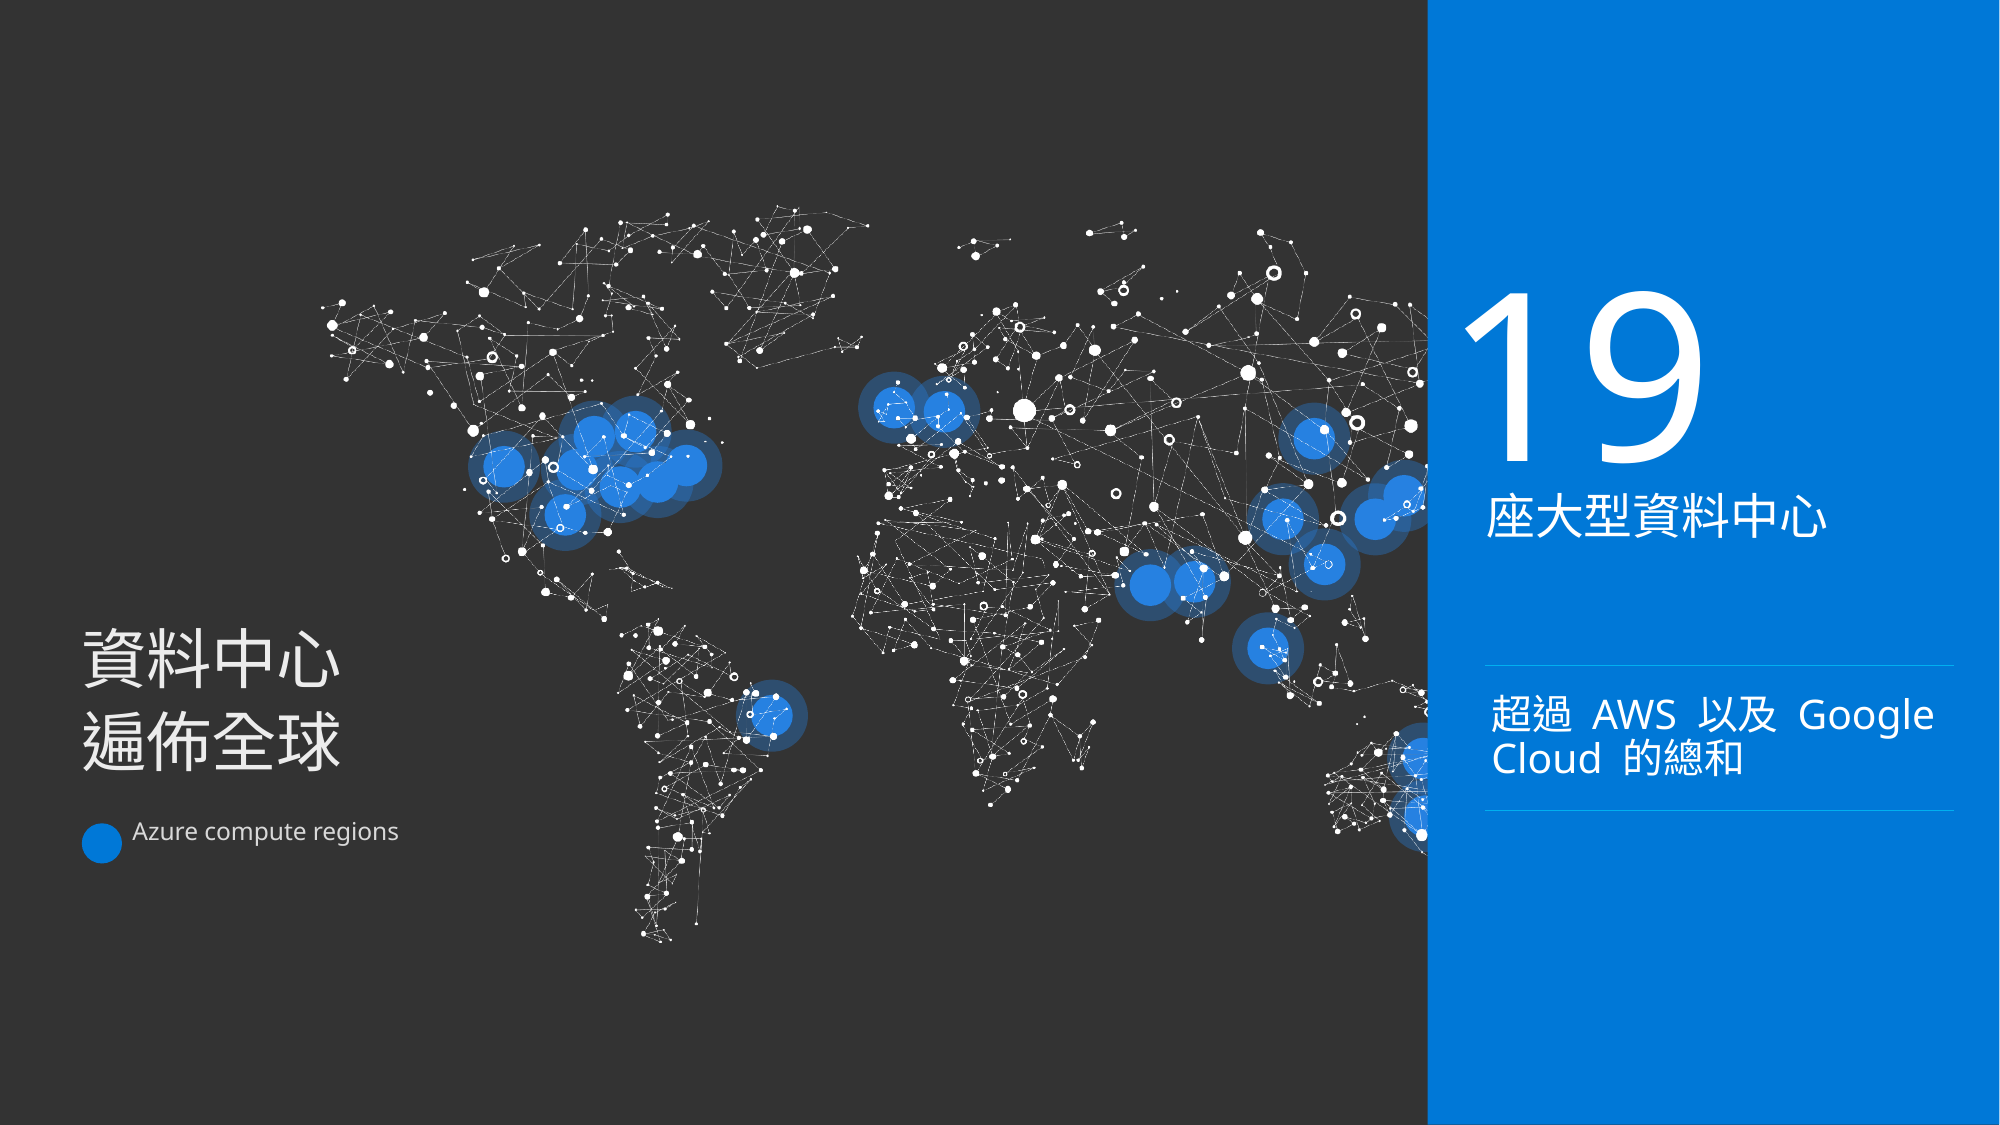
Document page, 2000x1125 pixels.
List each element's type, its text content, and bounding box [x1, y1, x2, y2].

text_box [321, 205, 1427, 943]
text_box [81, 806, 423, 881]
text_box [1427, 0, 2000, 1125]
text_box 資料中心 遍佈全球 [35, 581, 321, 827]
